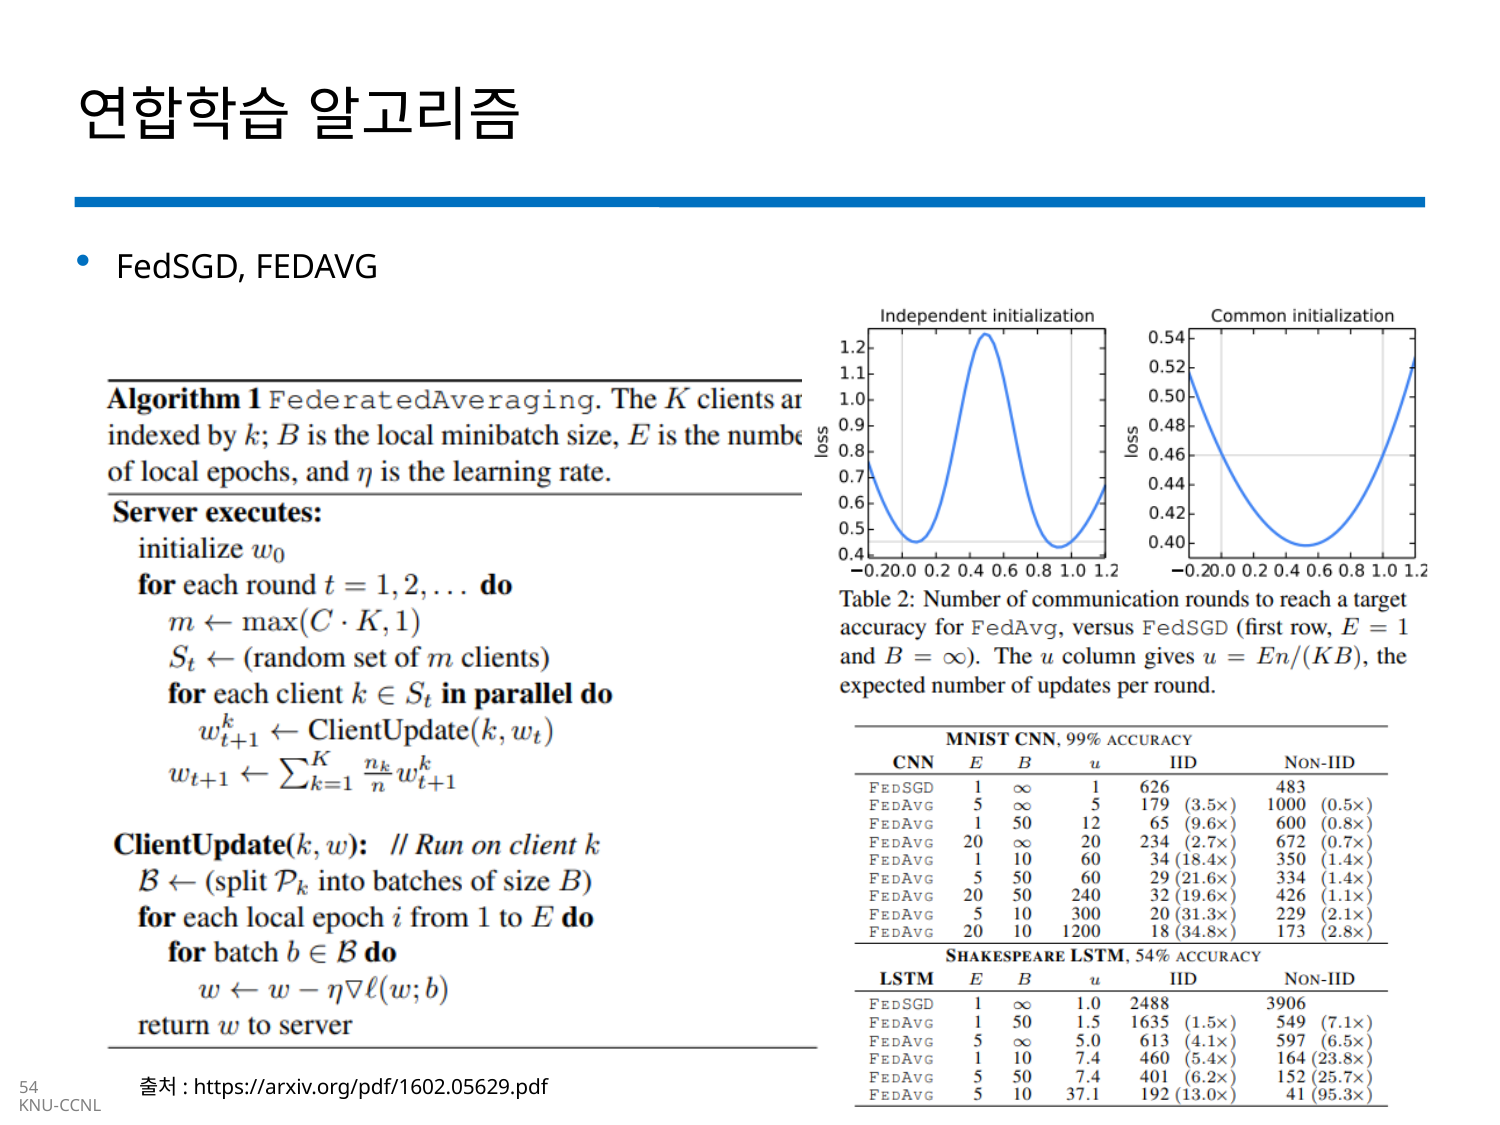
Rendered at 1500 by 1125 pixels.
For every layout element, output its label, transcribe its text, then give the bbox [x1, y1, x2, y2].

picture [87, 294, 1450, 1122]
list FedSGD, FEDAVG [62, 237, 1413, 1075]
title 연합학습 알고리즘 [62, 62, 1413, 163]
text_box 출처: https://arxiv.org/pdf/1602.05629.pdf [124, 1085, 822, 1106]
